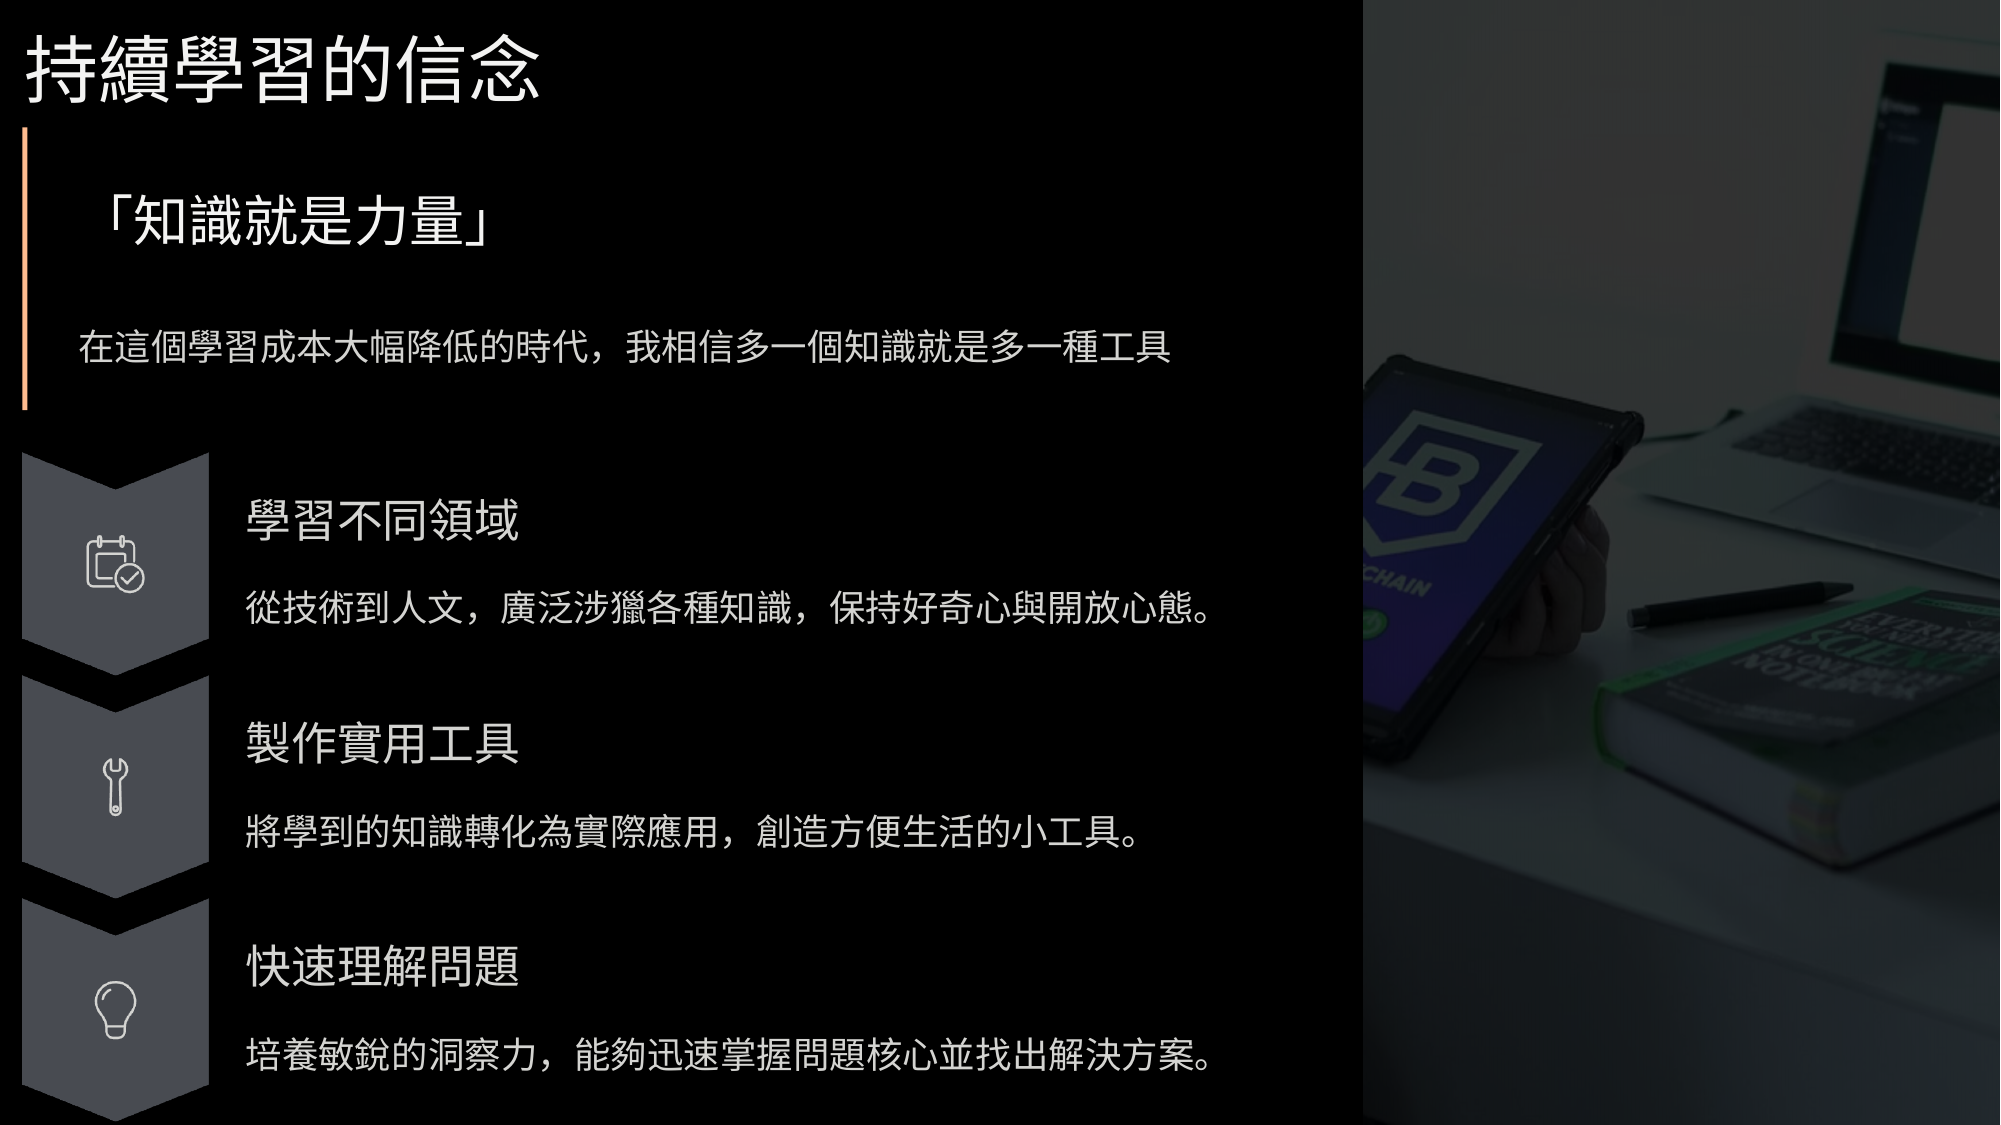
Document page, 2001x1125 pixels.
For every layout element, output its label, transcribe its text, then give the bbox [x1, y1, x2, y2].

text_box 快速理解問題 [245, 935, 711, 994]
text_box 「知識就是力量」 [78, 183, 637, 253]
text_box 將學到的知識轉化為實際應用，創造方便生活的小工具。 [245, 792, 1262, 853]
text_box [22, 127, 28, 411]
text_box 在這個學習成本大幅降低的時代，我相信多一個知識就是多一種工具 [78, 308, 1262, 369]
picture [22, 452, 209, 1122]
text_box 持續學習的信念 [24, 19, 770, 113]
text_box 製作實用工具 [245, 712, 711, 771]
text_box 培養敏銳的洞察力，能夠迅速掌握問題核心並找出解決方案。 [245, 1016, 1262, 1076]
picture [1363, 0, 2000, 1125]
text_box 從技術到人文，廣泛涉獵各種知識，保持好奇心與開放心態。 [245, 569, 1262, 630]
text_box 學習不同領域 [245, 489, 711, 548]
